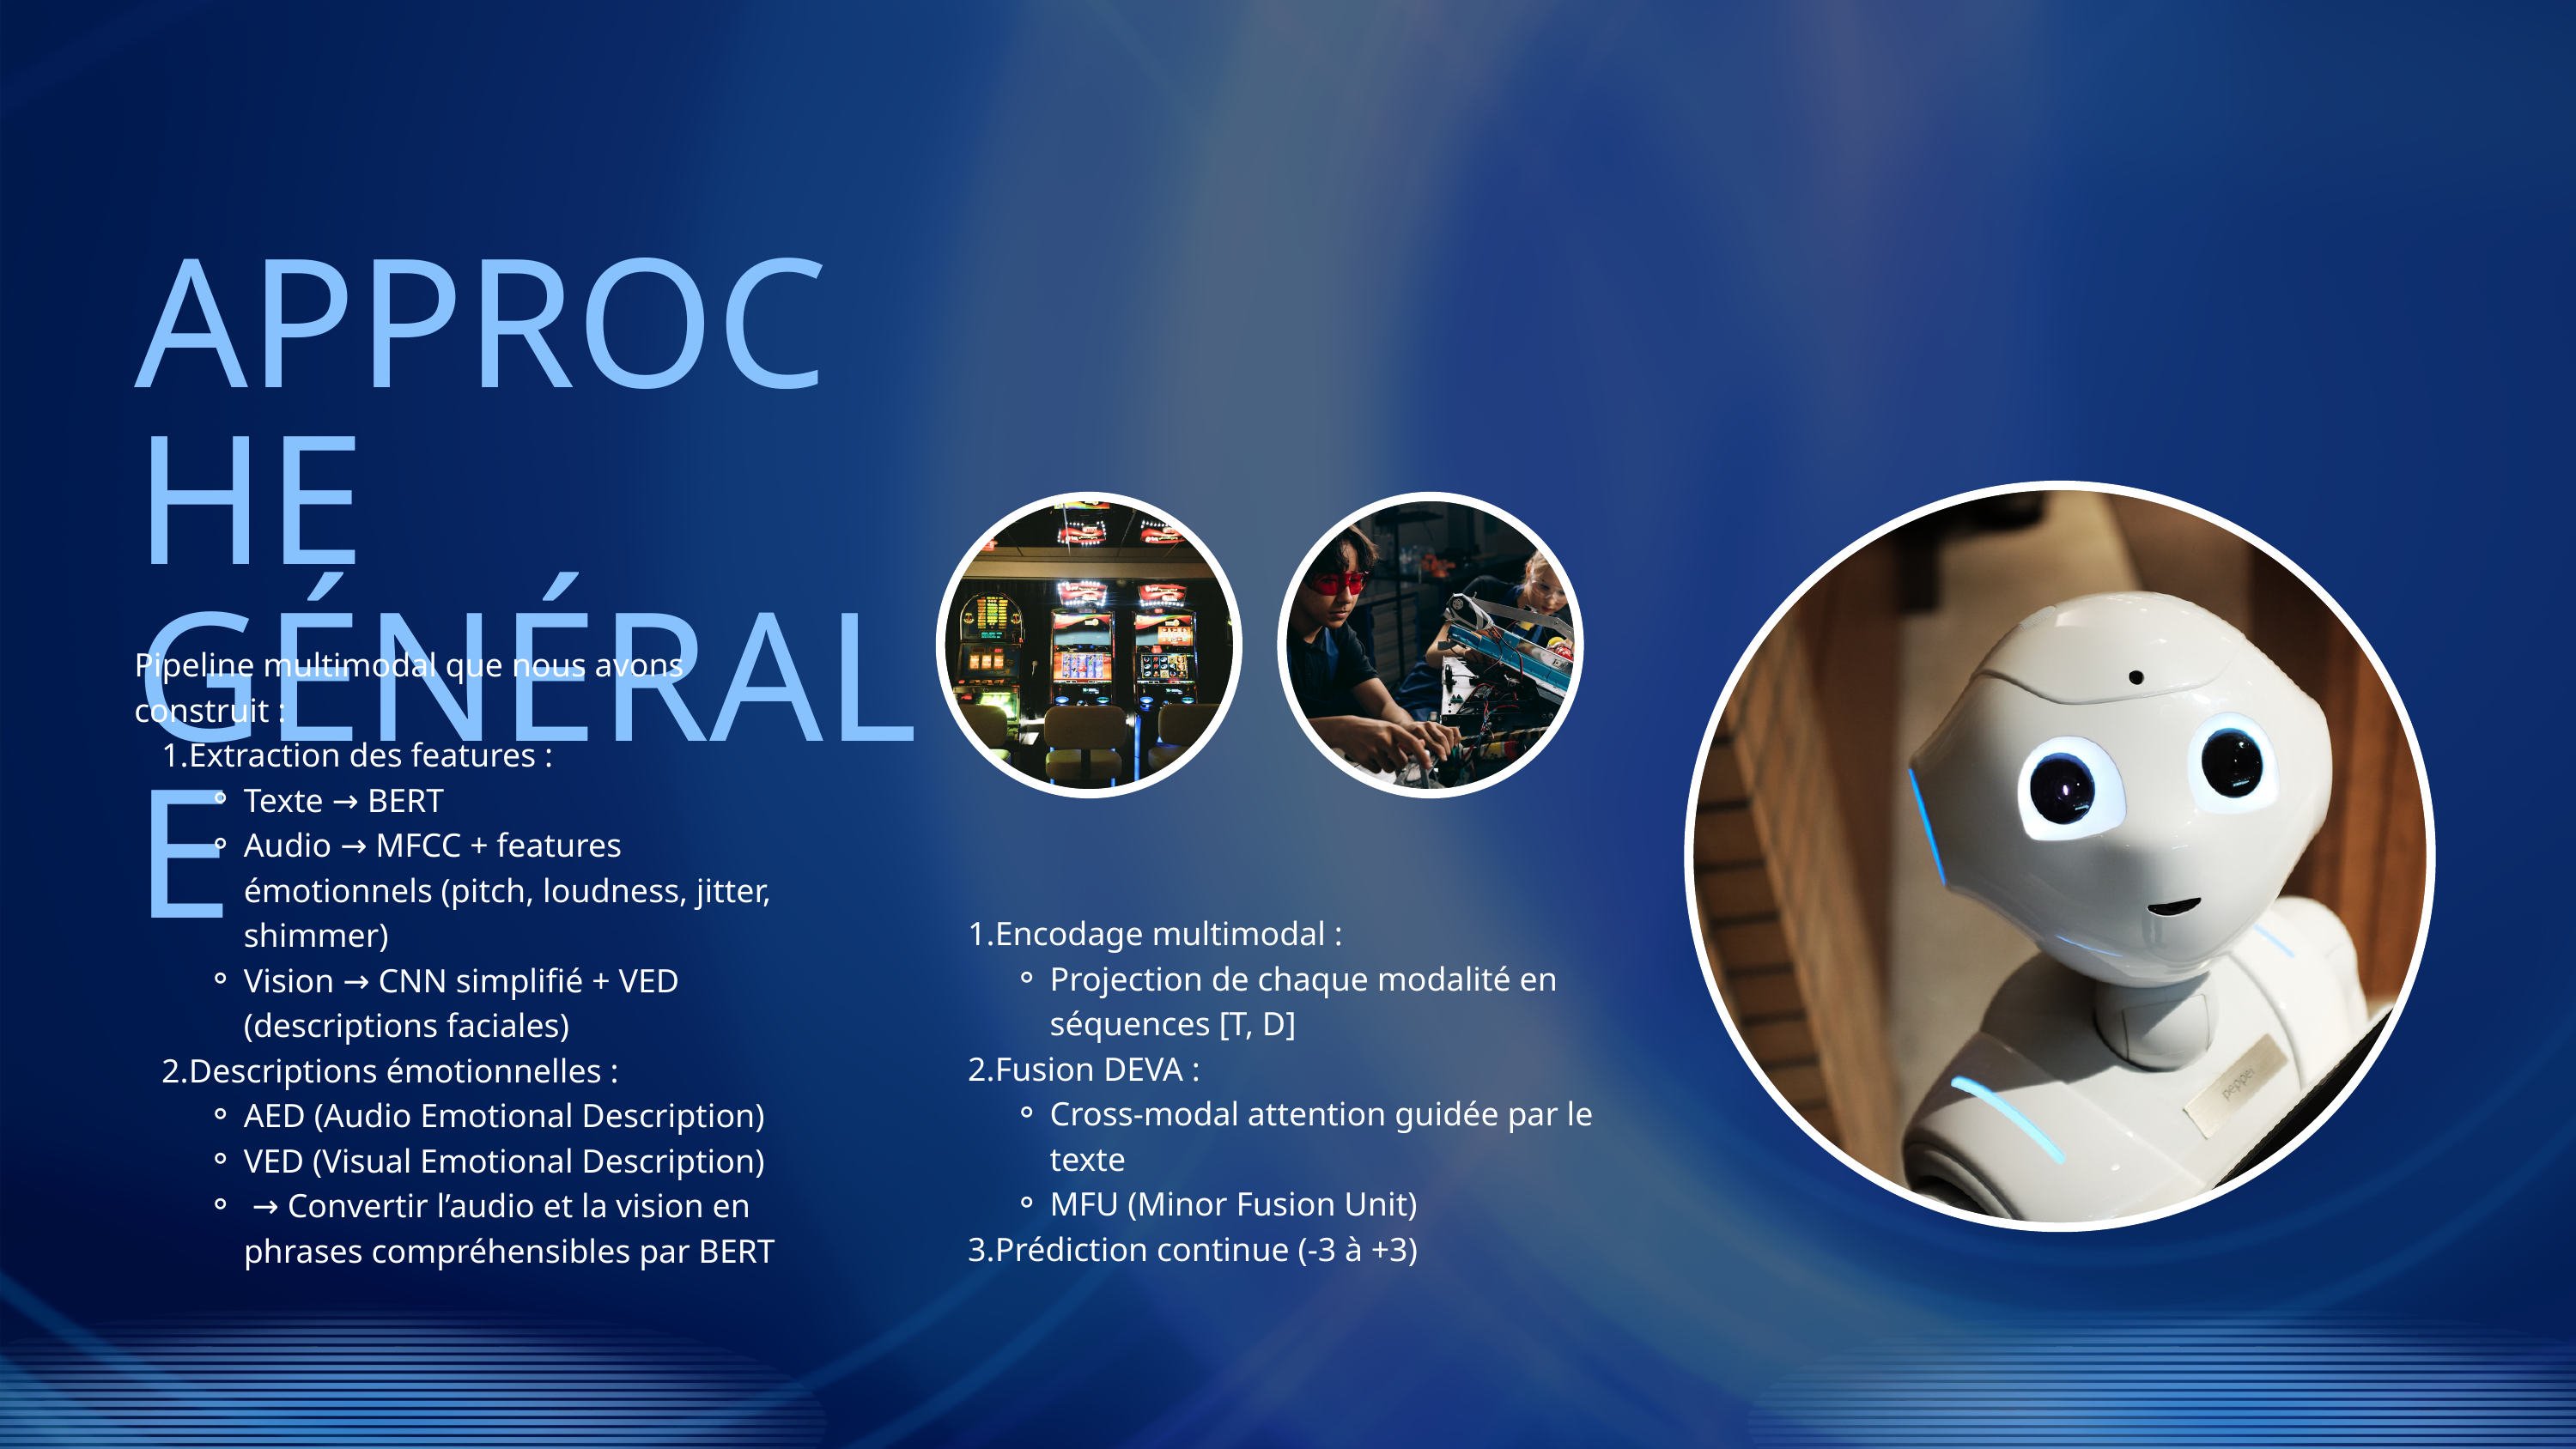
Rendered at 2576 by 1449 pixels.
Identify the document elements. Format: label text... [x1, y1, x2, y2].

text_box Encodage multimodal : Projection de chaque modalité en séquences [T, D] Fusion DEVA : Cross-modal attention guidée par le texte MFU (Minor Fusion Unit) Prédiction continue (-3 à +3) [940, 906, 1624, 1358]
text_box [1688, 485, 2432, 1228]
text_box [1747, 1303, 2576, 1449]
text_box APPROCHE GÉNÉRALE [134, 246, 919, 955]
text_box [0, 0, 2576, 1449]
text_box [1281, 496, 1580, 794]
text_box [939, 496, 1238, 794]
text_box Pipeline multimodal que nous avons construit : Extraction des features : Texte → BERT Audio → MFCC + features émotionnels (pitch, loudness, jitter, shimmer) Vision → CNN simplifié + VED (descriptions faciales) Descriptions émotionnelles : AED (Audio Emotional Description) VED (Visual Emotional Description) → Convertir l’audio et la vision en phrases compréhensibles par BERT [134, 638, 817, 1303]
text_box [0, 1303, 828, 1449]
